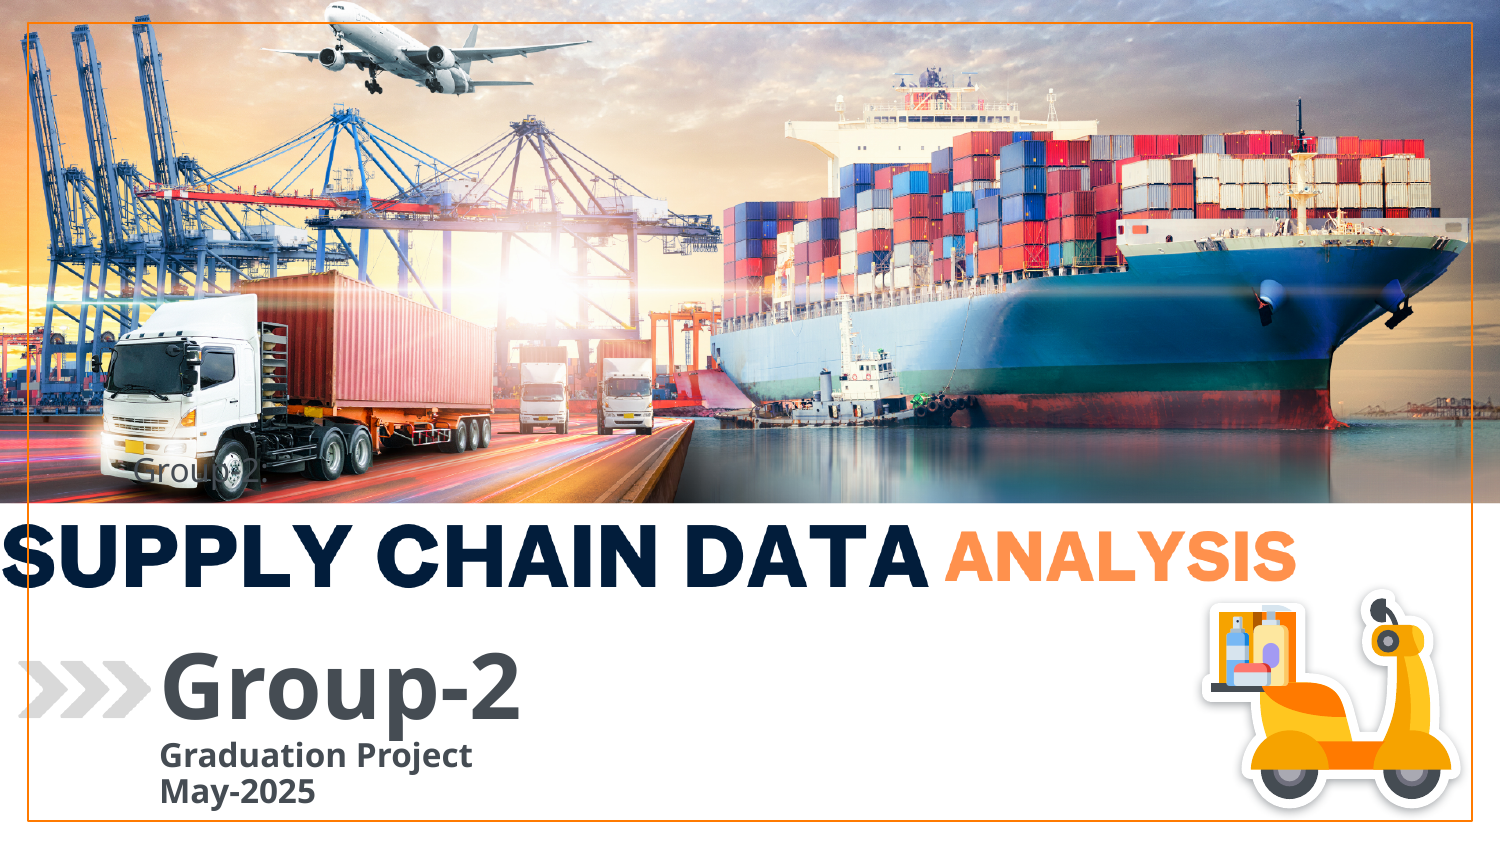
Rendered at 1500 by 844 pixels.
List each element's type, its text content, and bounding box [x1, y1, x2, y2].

picture [0, 0, 1500, 844]
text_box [1211, 598, 1452, 800]
subtitle Group-2: [117, 433, 750, 505]
title Group-2 Graduation Project May-2025 [144, 625, 1154, 795]
